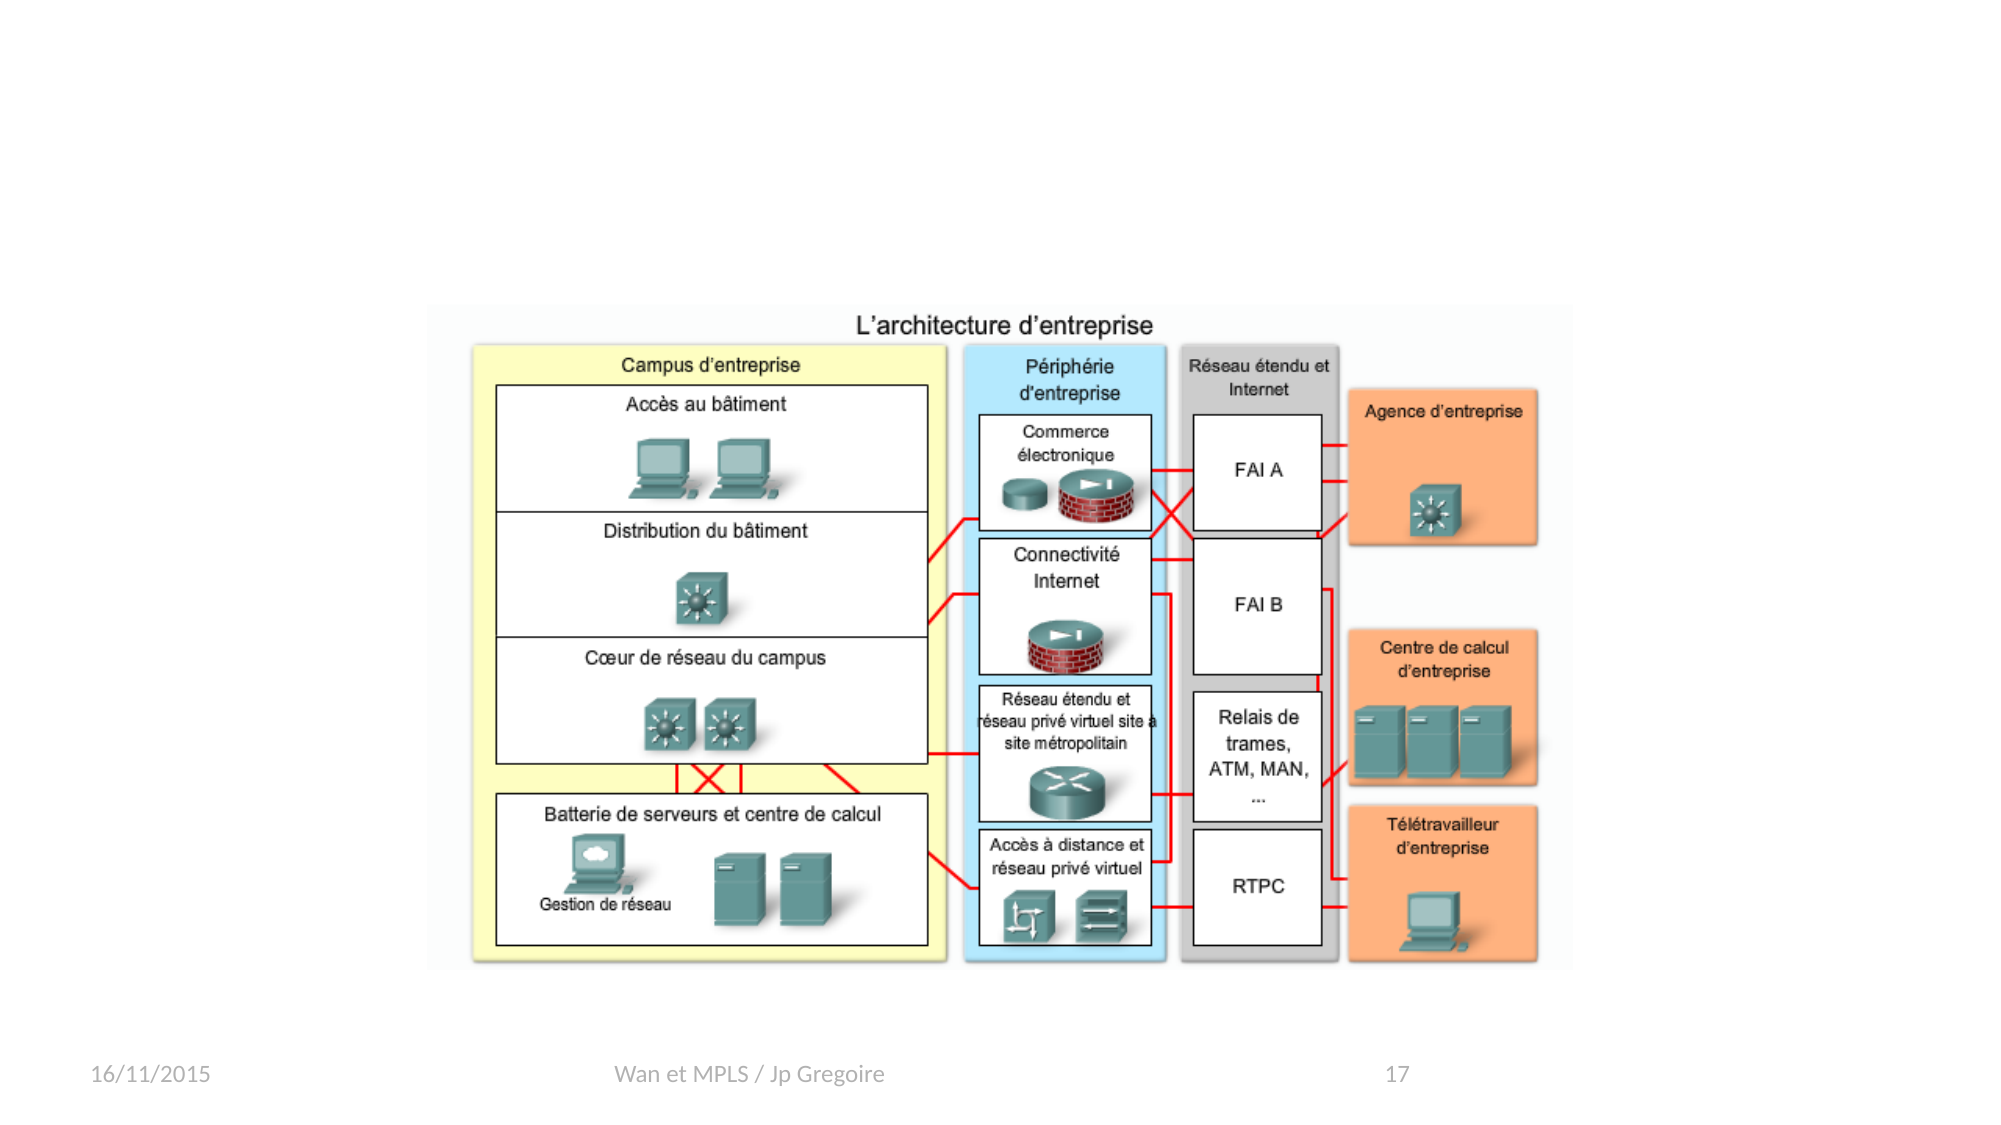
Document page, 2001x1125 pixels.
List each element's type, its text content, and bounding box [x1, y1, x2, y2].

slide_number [75, 1042, 425, 1103]
slide_number 17 [1074, 1042, 1425, 1103]
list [427, 297, 1573, 970]
footer Wan et MPLS / Jp Gregoire [512, 1042, 988, 1103]
